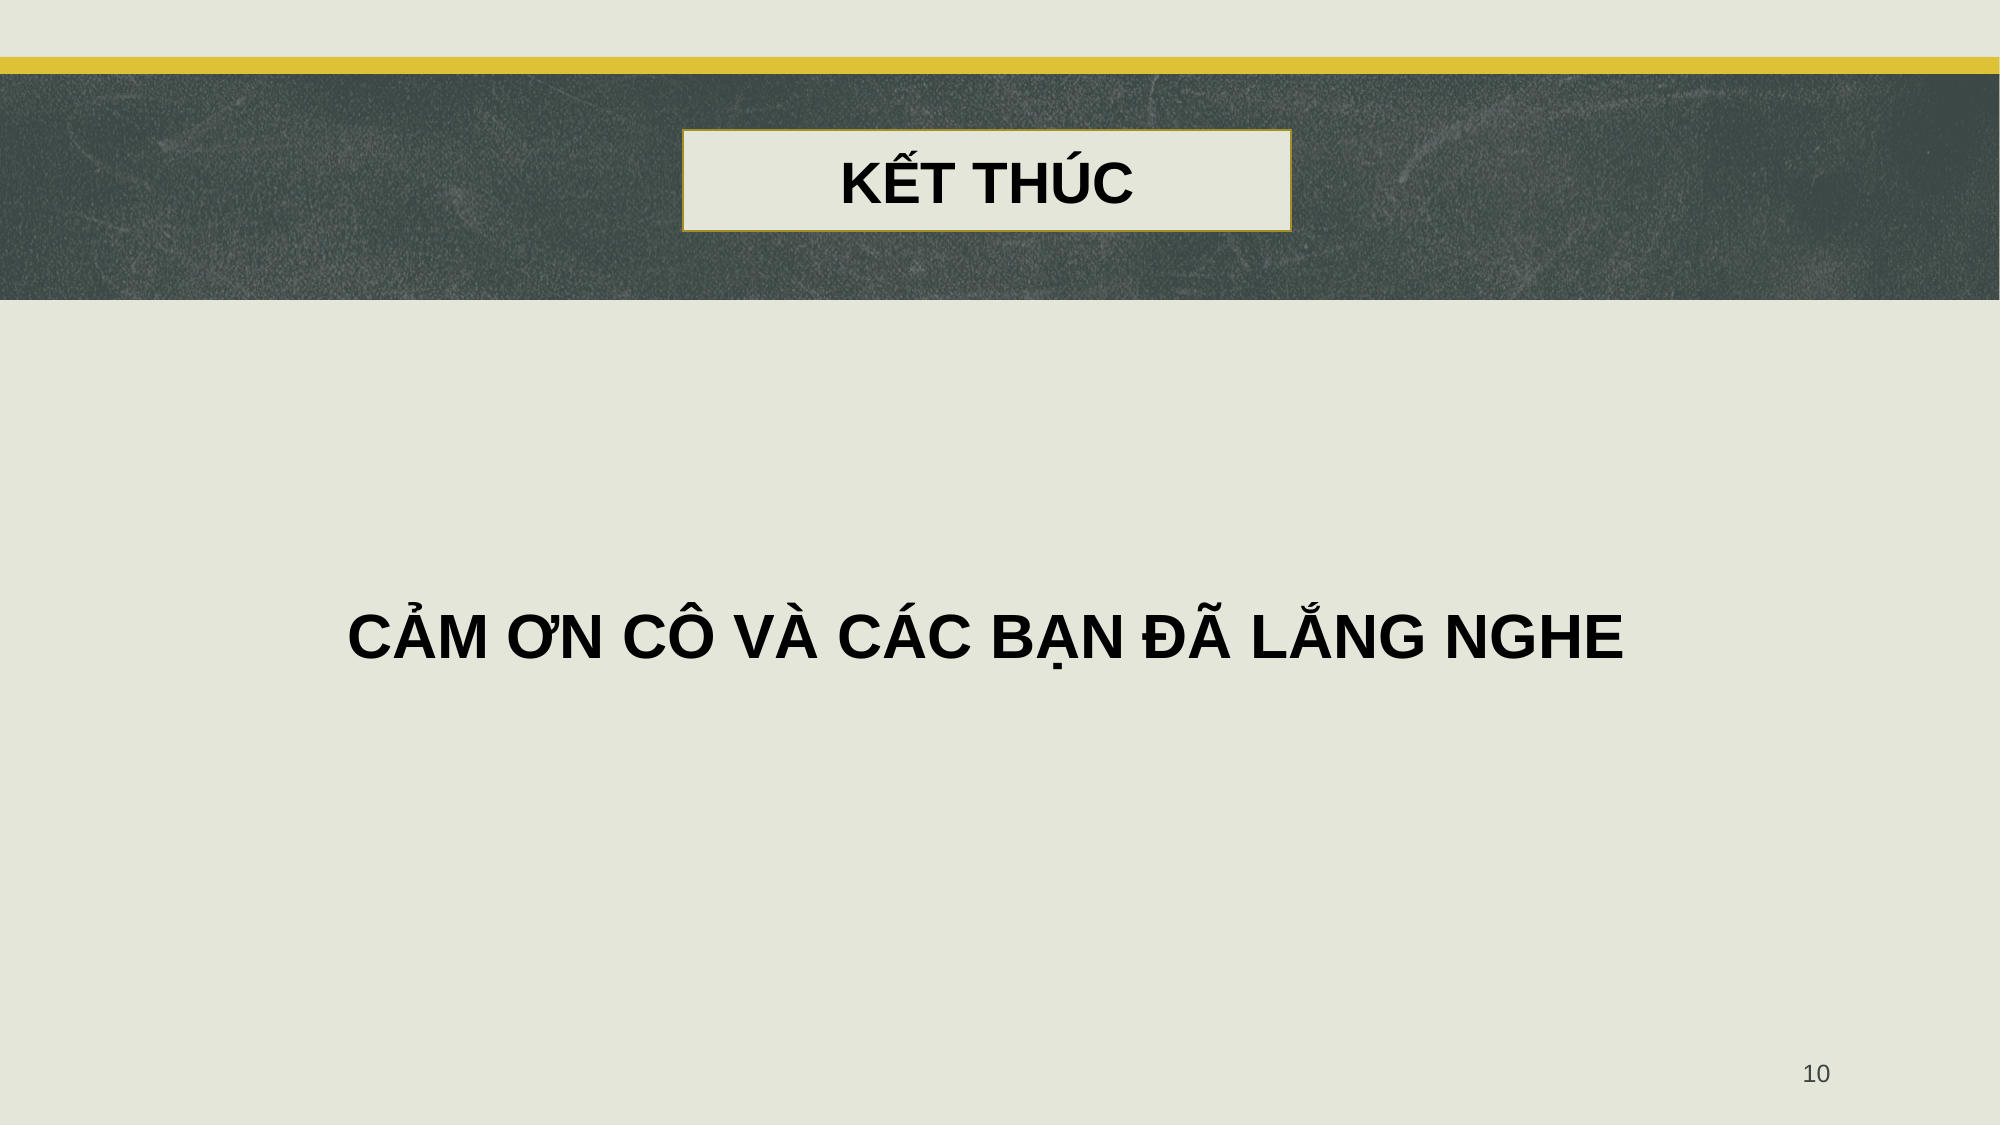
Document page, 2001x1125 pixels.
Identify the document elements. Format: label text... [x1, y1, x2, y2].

picture [0, 74, 2000, 300]
text_box KẾT THÚC [682, 129, 1292, 232]
title CẢM ƠN CÔ VÀ CÁC BẠN ĐÃ LẮNG NGHE [197, 525, 1777, 749]
slide_number 10 [1522, 1042, 1846, 1103]
